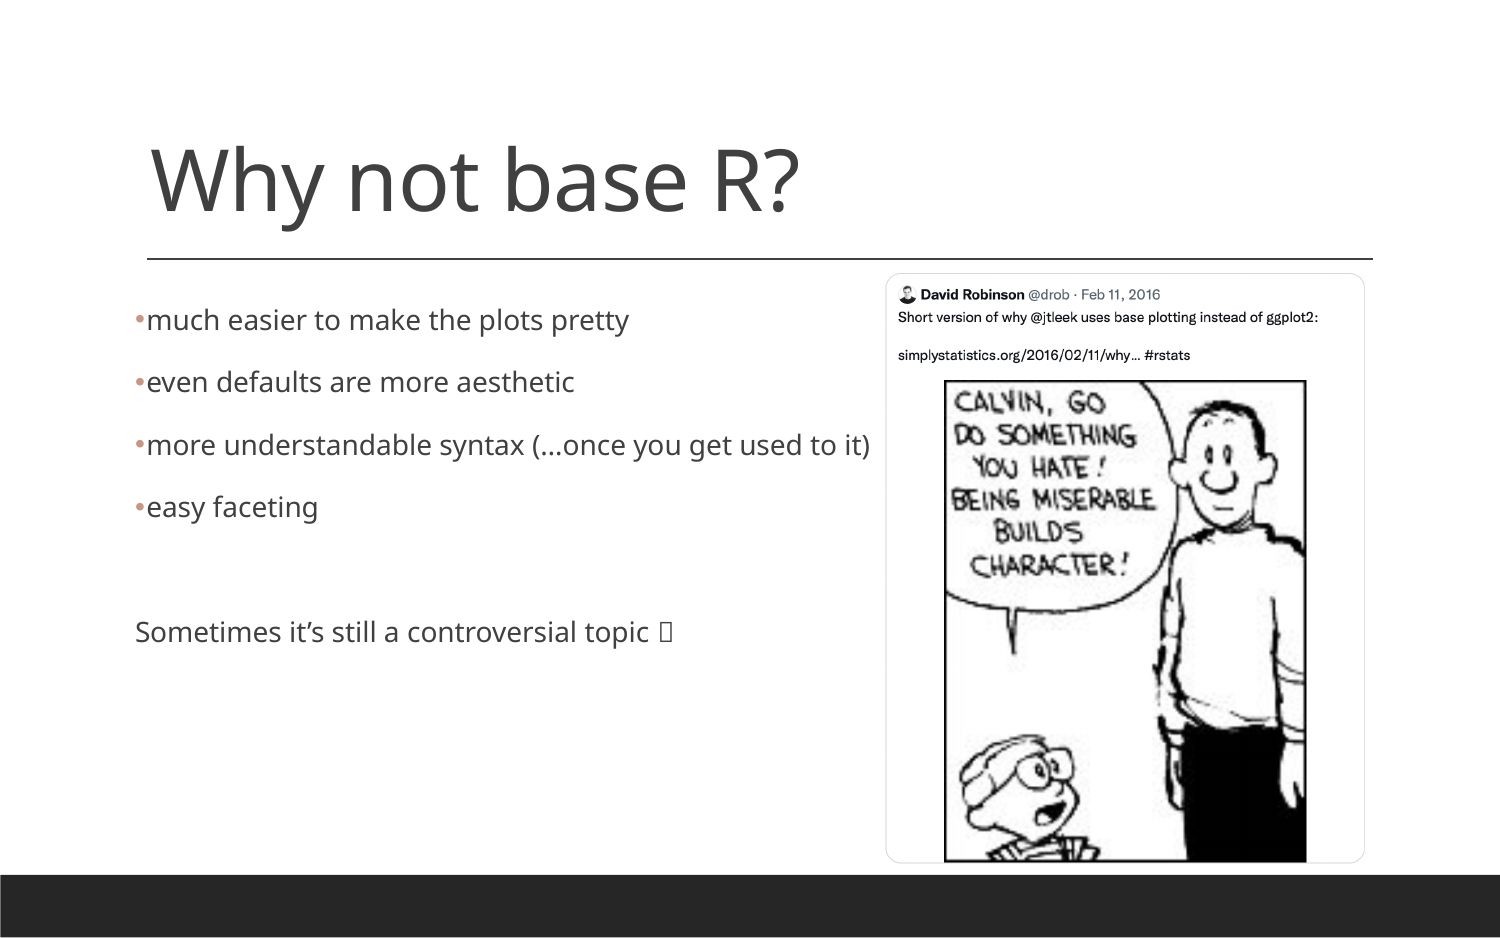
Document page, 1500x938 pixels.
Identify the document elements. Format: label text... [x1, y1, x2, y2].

list much easier to make the plots pretty even defaults are more aesthetic more understandable syntax (…once you get used to it) easy faceting Sometimes it’s still a controversial topic  [135, 288, 873, 803]
picture [875, 267, 1373, 867]
title Why not base R? [135, 39, 1373, 238]
